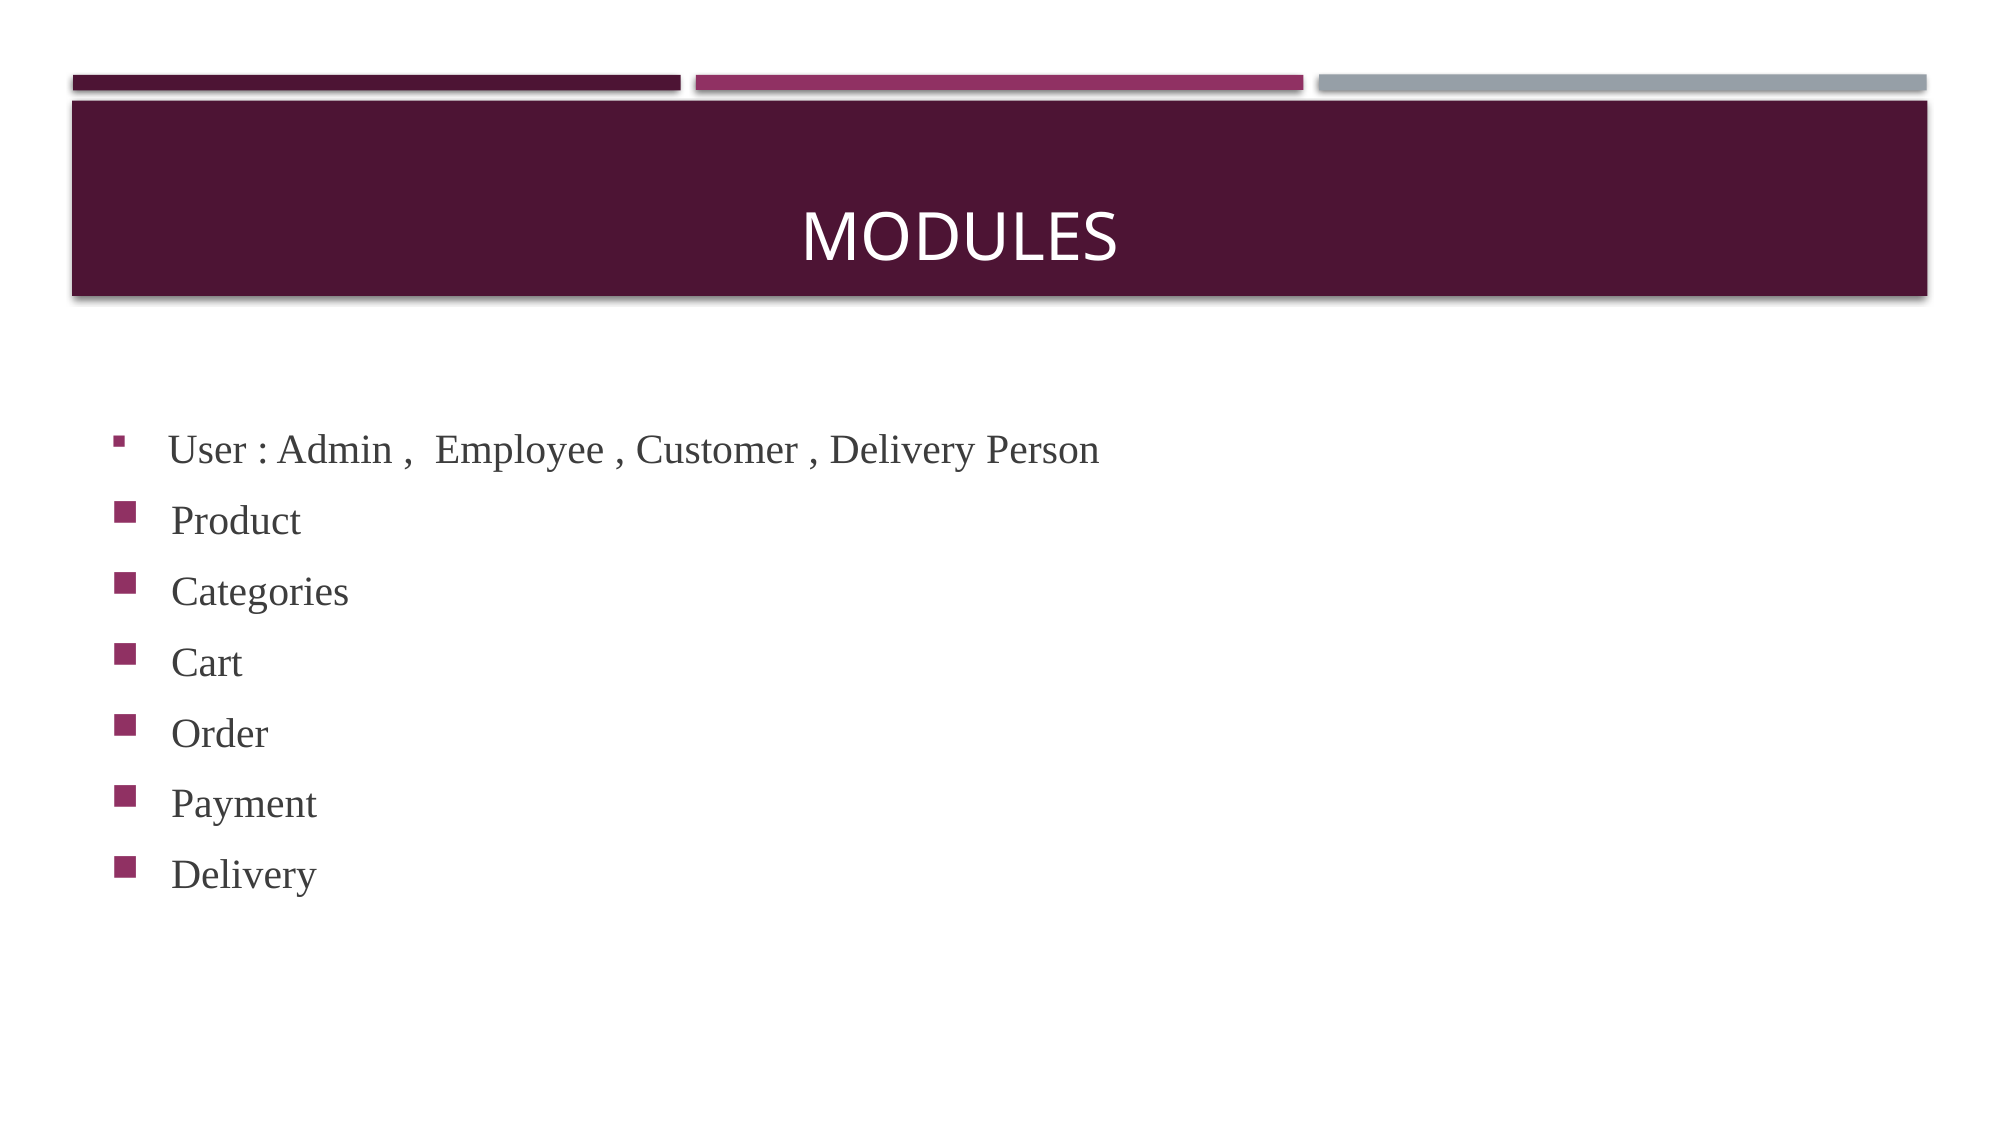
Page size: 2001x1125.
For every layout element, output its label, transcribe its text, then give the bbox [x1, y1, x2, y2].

title mODULES [95, 115, 1905, 282]
list User : Admin , Employee , Customer , Delivery Person Product Categories Cart Order Payment Delivery [95, 357, 1905, 962]
